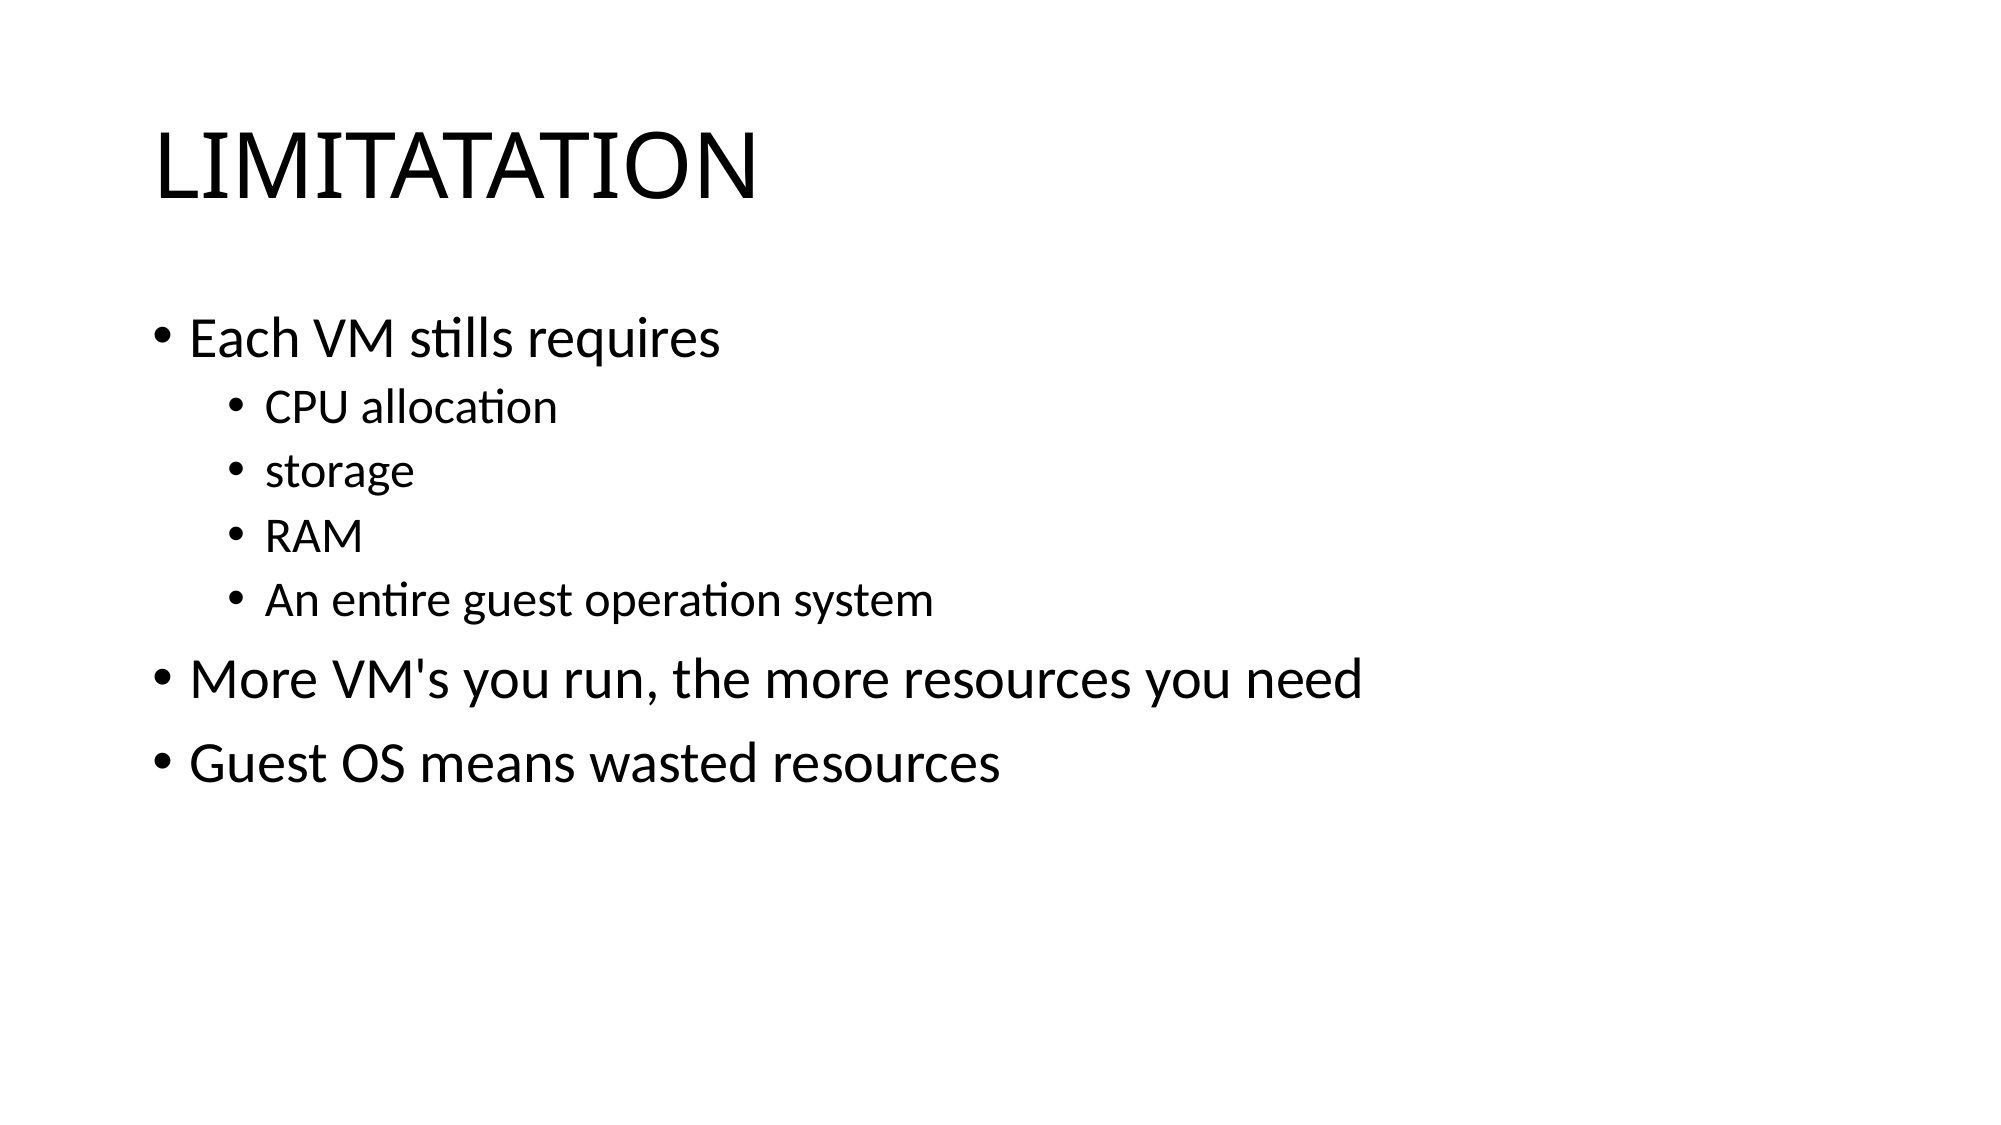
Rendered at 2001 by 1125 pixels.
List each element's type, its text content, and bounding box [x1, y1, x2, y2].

title LIMITATATION [137, 59, 1863, 278]
list Each VM stills requires CPU allocation storage RAM An entire guest operation system More VM's you run, the more resources you need Guest OS means wasted resources [137, 299, 1863, 1014]
